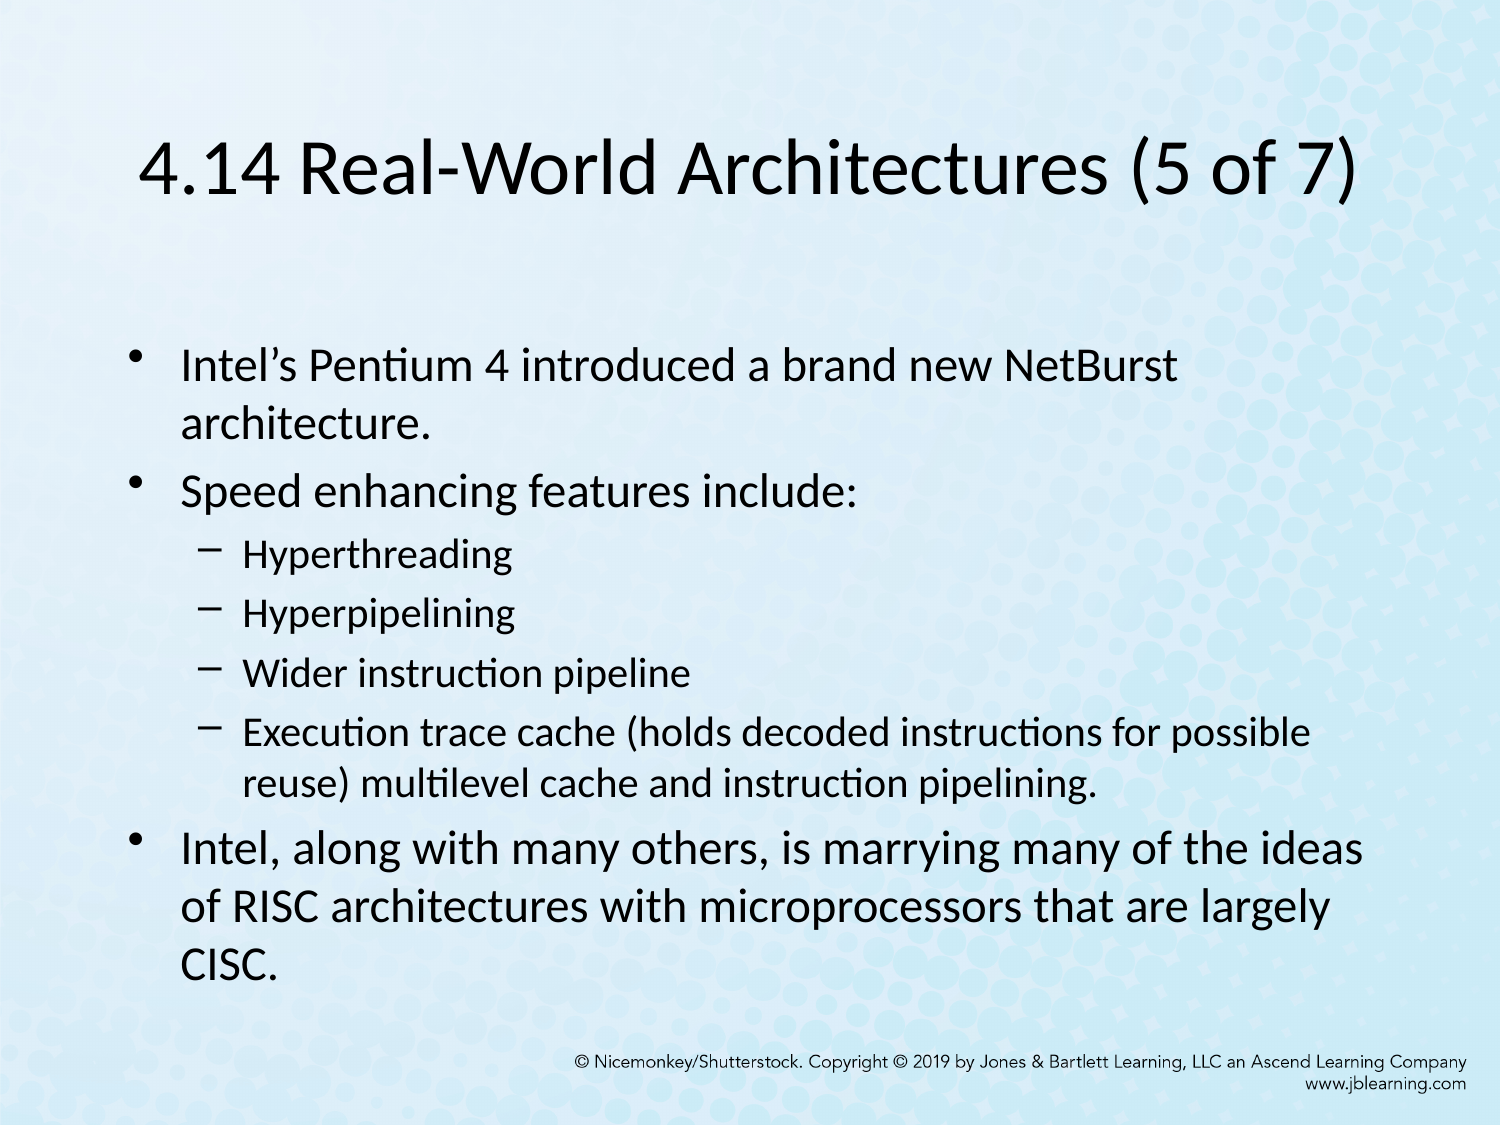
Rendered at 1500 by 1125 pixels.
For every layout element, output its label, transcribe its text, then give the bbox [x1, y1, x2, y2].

list Intel’s Pentium 4 introduced a brand new NetBurst architecture. Speed enhancing features include: Hyperthreading Hyperpipelining Wider instruction pipeline Execution trace cache (holds decoded instructions for possible reuse) multilevel cache and instruction pipelining. Intel, along with many others, is marrying many of the ideas of RISC architectures with microprocessors that are largely CISC. [112, 324, 1388, 1000]
title 4.14 Real-World Architectures (5 of 7) [112, 62, 1388, 263]
picture [0, 0, 1500, 1125]
